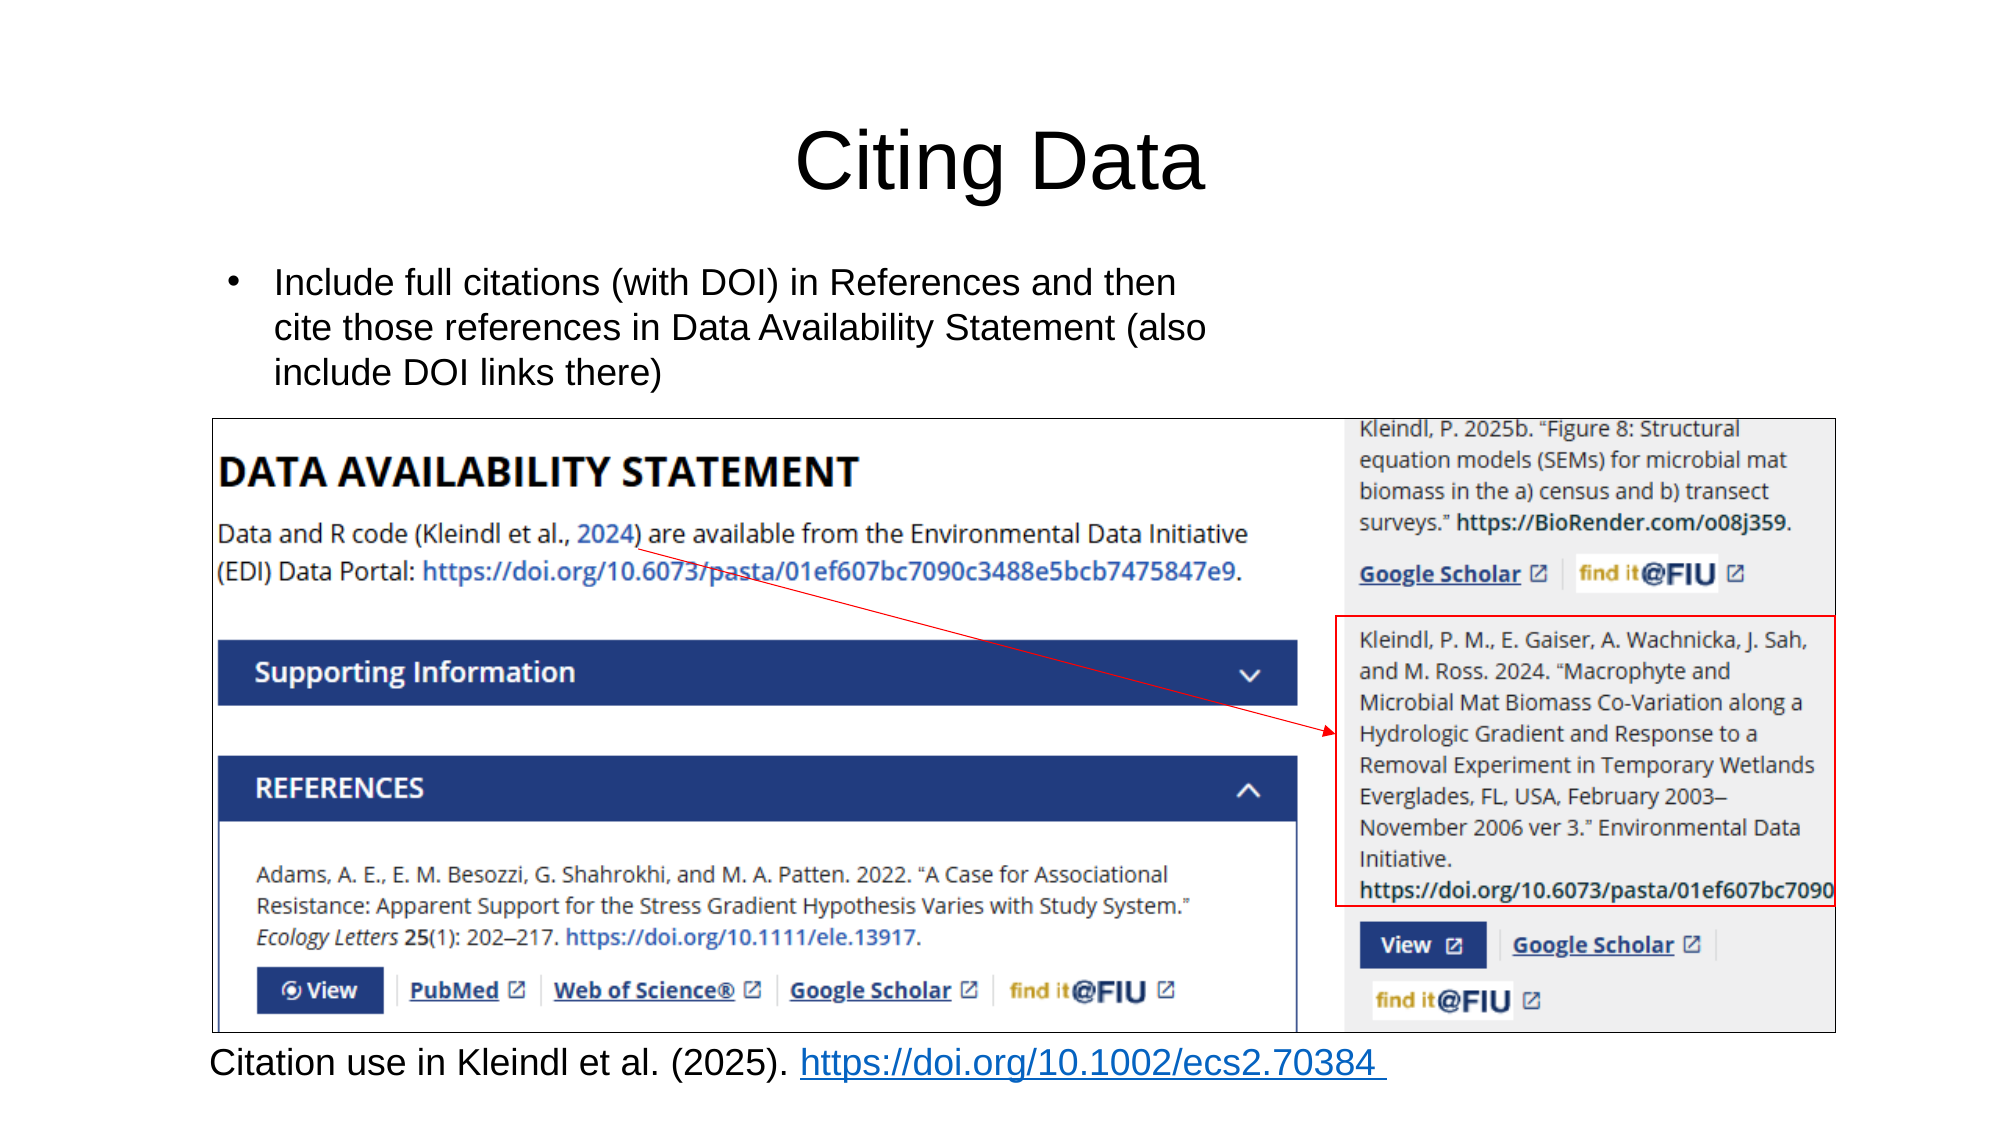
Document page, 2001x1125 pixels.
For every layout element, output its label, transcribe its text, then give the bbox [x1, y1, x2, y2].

picture [212, 418, 1836, 1033]
text_box Include full citations (with DOI) in References and then cite those references in Data Availability Statement (also include DOI links there) [212, 250, 1226, 401]
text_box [638, 548, 1336, 734]
text_box Citation use in Kleindl et al. (2025). https://doi.org/10.1002/ecs2.70384 [194, 1030, 1596, 1091]
title Citing Data [137, 53, 1863, 272]
